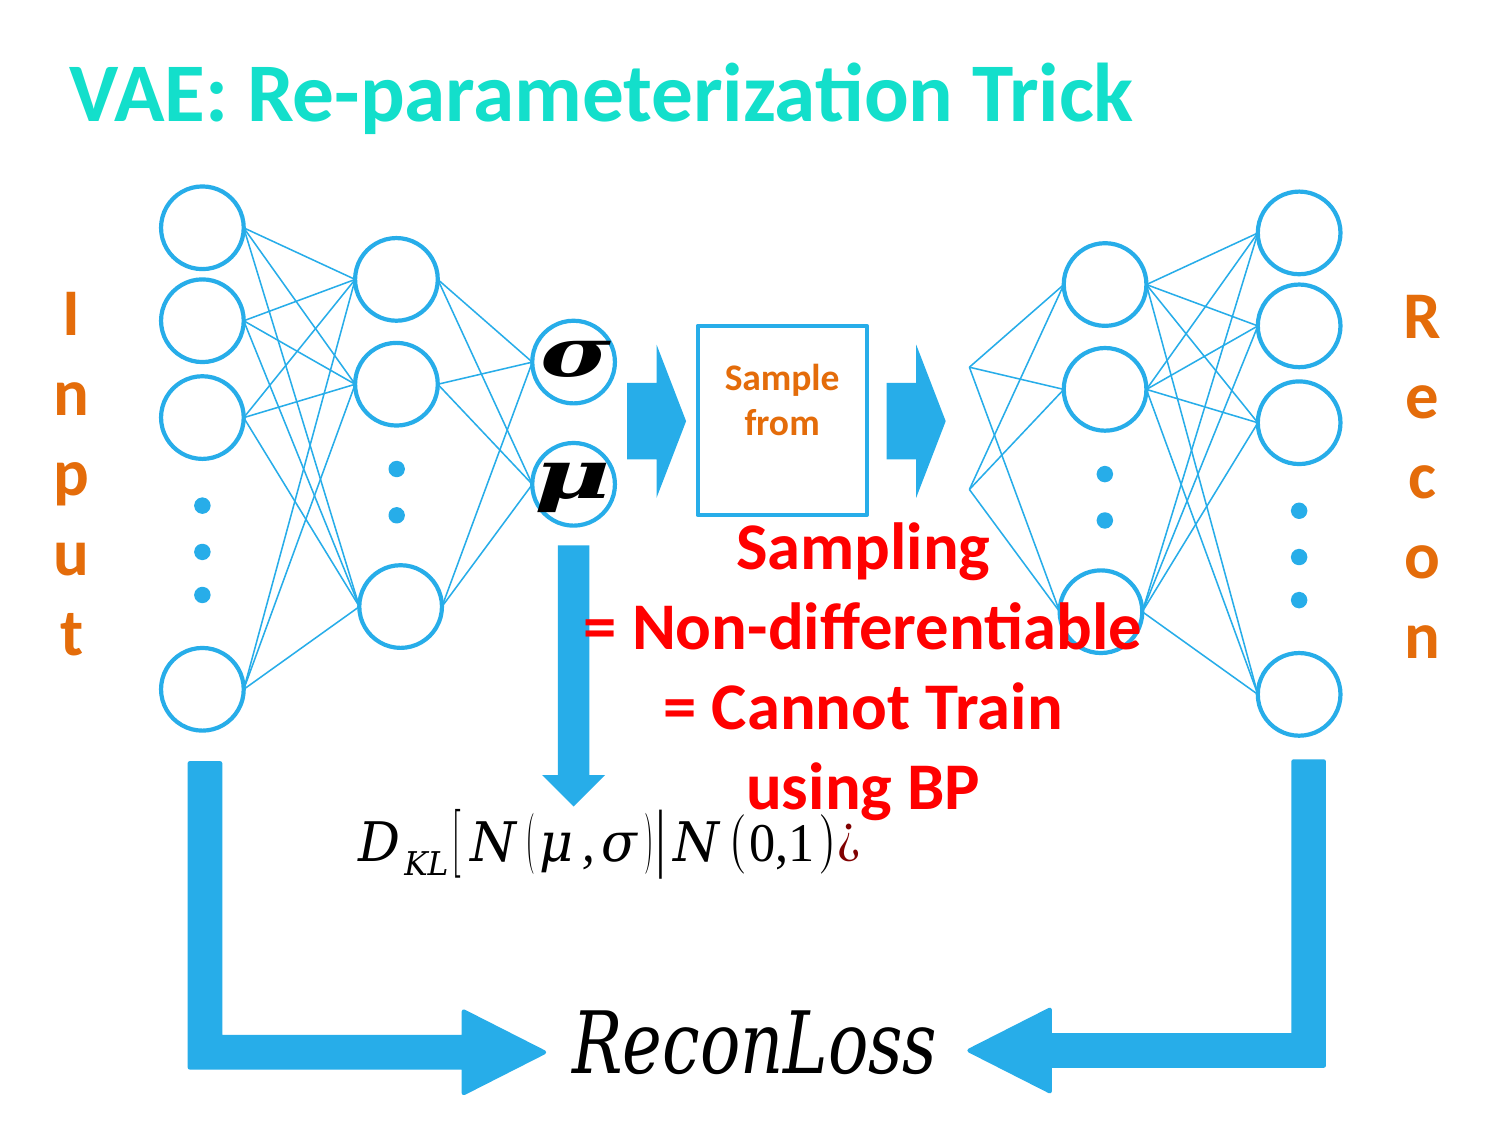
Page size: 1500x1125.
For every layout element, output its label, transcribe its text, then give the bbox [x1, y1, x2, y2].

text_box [243, 606, 360, 690]
text_box I n p u t [12, 261, 131, 677]
text_box Sampling = Non-differentiable = Cannot Train using BP [553, 495, 1174, 831]
text_box [388, 460, 405, 478]
text_box [194, 586, 211, 604]
text_box [158, 277, 236, 365]
text_box [364, 340, 431, 428]
text_box [158, 645, 245, 733]
text_box [624, 342, 689, 495]
text_box [194, 543, 211, 561]
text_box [441, 361, 533, 607]
text_box [388, 507, 405, 524]
text_box [363, 563, 443, 650]
text_box [538, 318, 618, 406]
text_box [187, 761, 547, 1095]
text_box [243, 227, 360, 281]
text_box [158, 184, 246, 272]
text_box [243, 279, 356, 383]
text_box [243, 383, 356, 605]
text_box [540, 773, 553, 789]
text_box R e c o n [1363, 264, 1482, 680]
text_box [967, 759, 1326, 1094]
text_box [540, 512, 553, 523]
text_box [437, 279, 533, 360]
text_box [884, 342, 948, 495]
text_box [969, 191, 1341, 736]
text_box VAE: Re-parameterization Trick [55, 30, 1150, 146]
text_box [194, 497, 211, 514]
text_box [538, 440, 618, 508]
text_box [363, 235, 440, 323]
text_box [158, 374, 236, 462]
